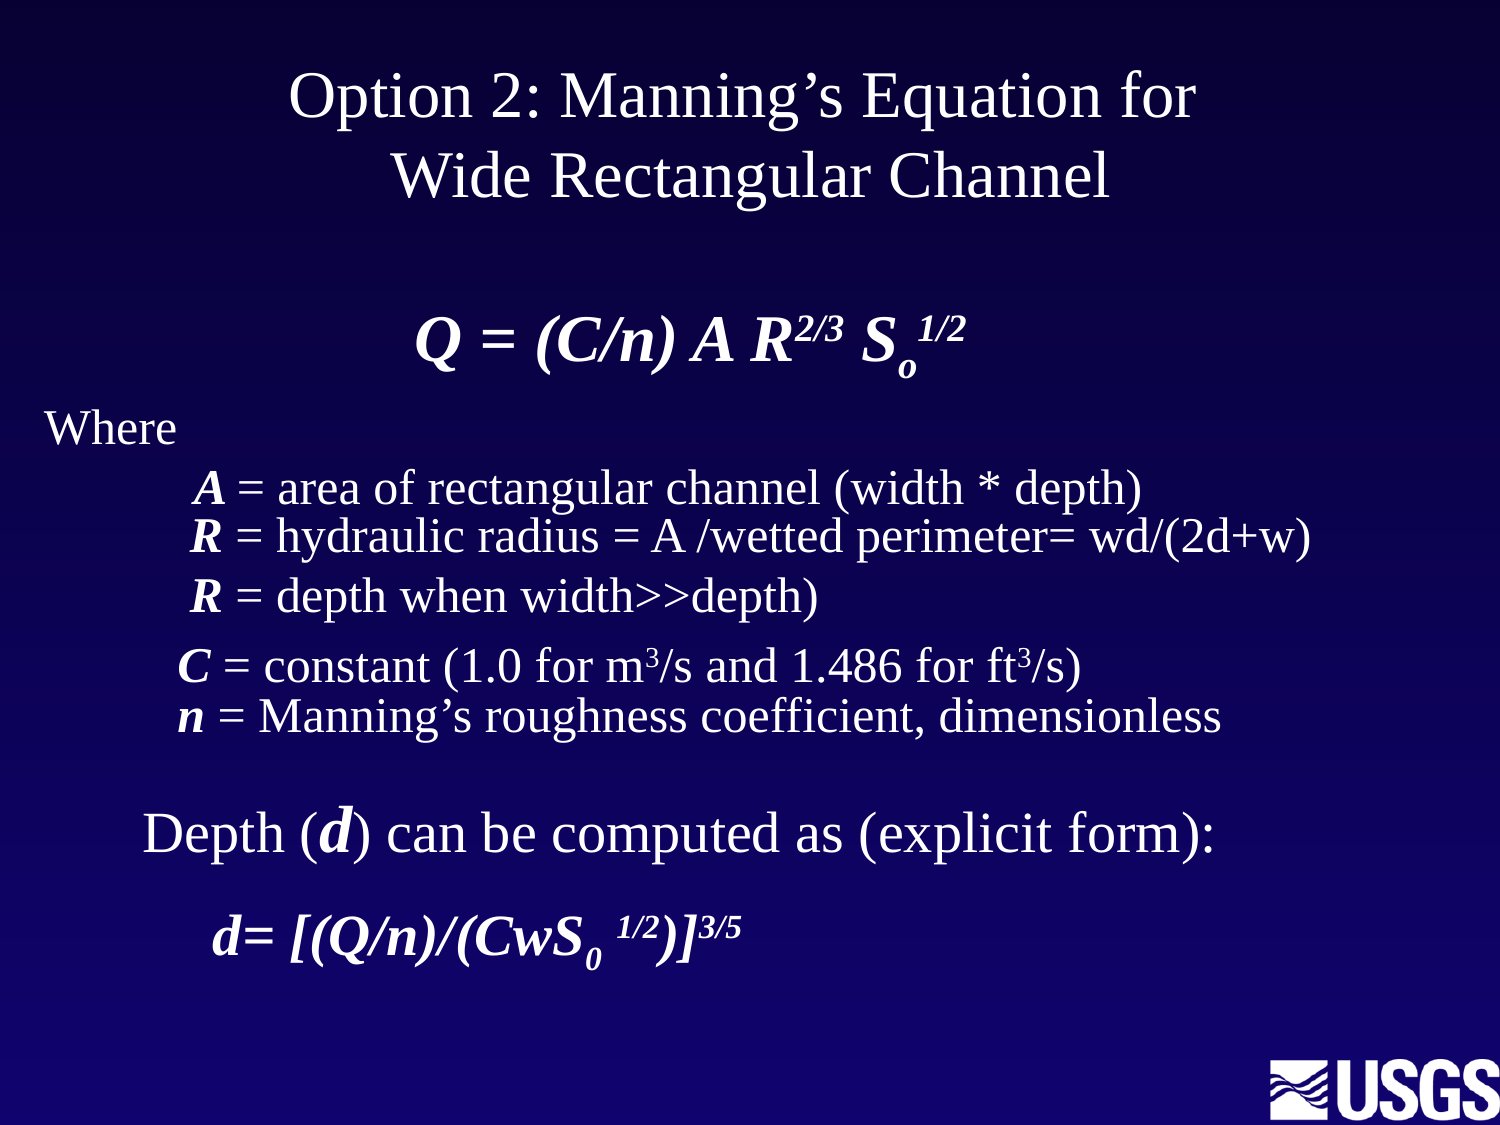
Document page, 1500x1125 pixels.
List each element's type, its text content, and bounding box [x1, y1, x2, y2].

text_box Depth (d) can be computed as (explicit form): [127, 778, 1233, 874]
title Option 2: Manning’s Equation for Wide Rectangular Channel [24, 62, 1463, 200]
text_box Where A = area of rectangular channel (width * depth) [29, 387, 1158, 523]
text_box R = hydraulic radius = A /wetted perimeter= wd/(2d+w) R = depth when width>>depth) [174, 495, 1463, 630]
text_box n = Manning’s roughness coefficient, dimensionless [162, 674, 1378, 750]
text_box C = constant (1.0 for m3/s and 1.486 for ft3/s) [162, 624, 1275, 674]
text_box d= [(Q/n)/(CwS0 1/2)]3/5 [198, 889, 758, 985]
text_box Q = (C/n) A R2/3 So1/2 [399, 287, 1200, 394]
